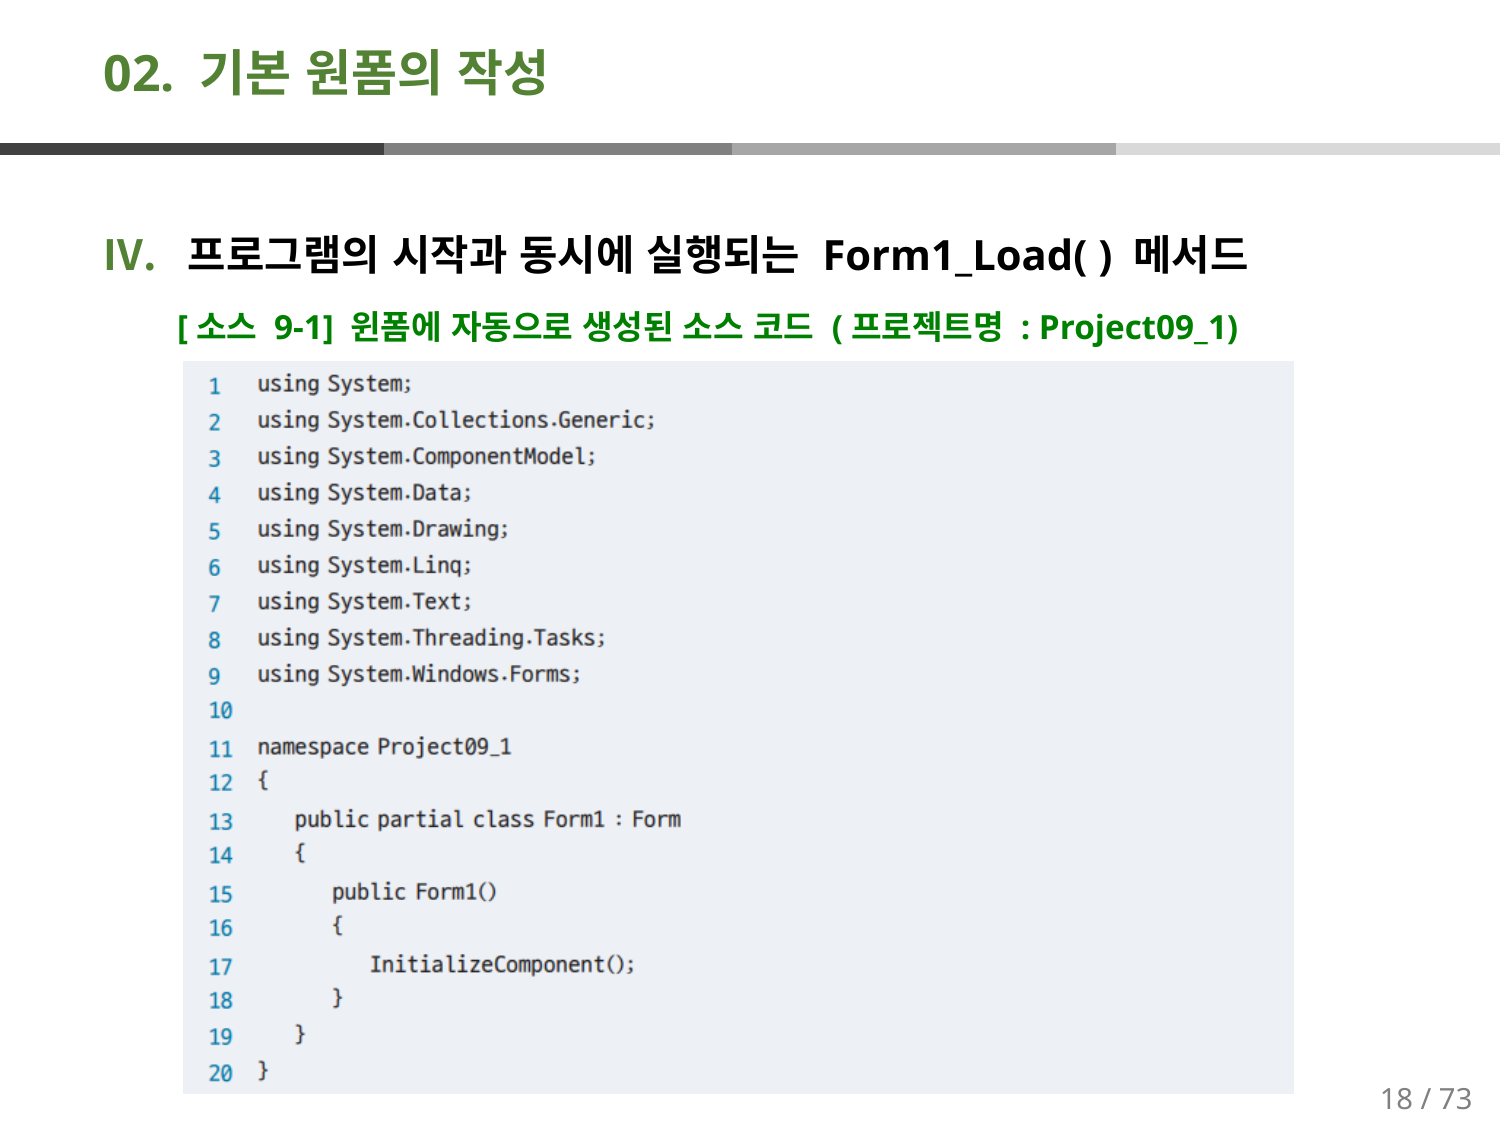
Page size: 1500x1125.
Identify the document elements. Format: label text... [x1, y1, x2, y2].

picture [183, 361, 1294, 1095]
title 02. 기본 원폼의 작성 [88, 30, 1400, 121]
list 프로그램의 시작과 동시에 실행되는 Form1_Load( ) 메서드 [소스 9-1] 윈폼에 자동으로 생성된 소스 코드 (프로젝트명 : Project09_1) [88, 196, 1424, 1125]
